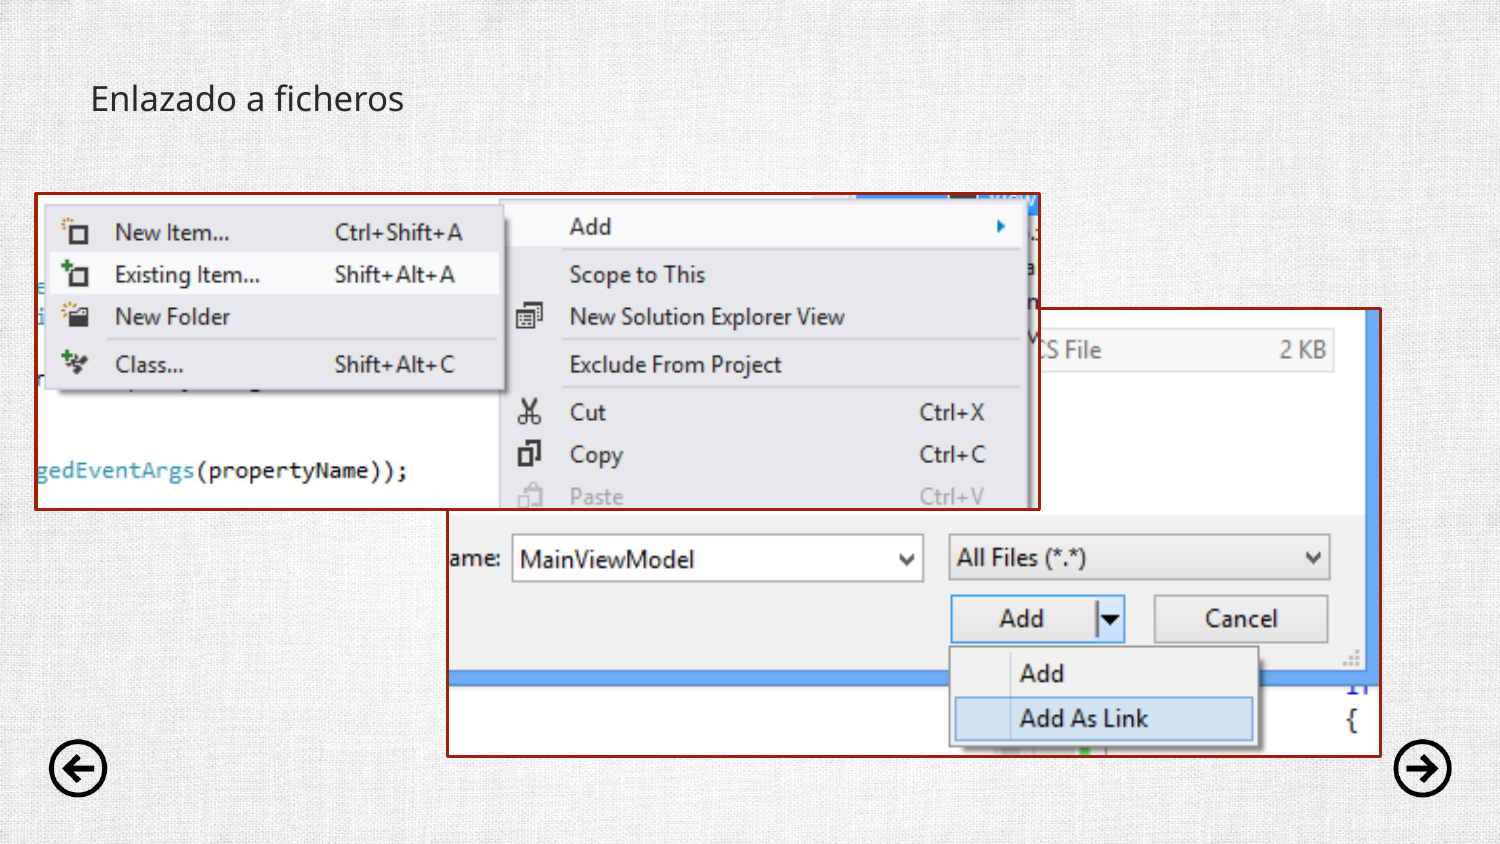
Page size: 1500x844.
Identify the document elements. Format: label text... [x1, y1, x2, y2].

picture [0, 0, 1500, 844]
title Enlazado a ficheros [75, 65, 1425, 130]
